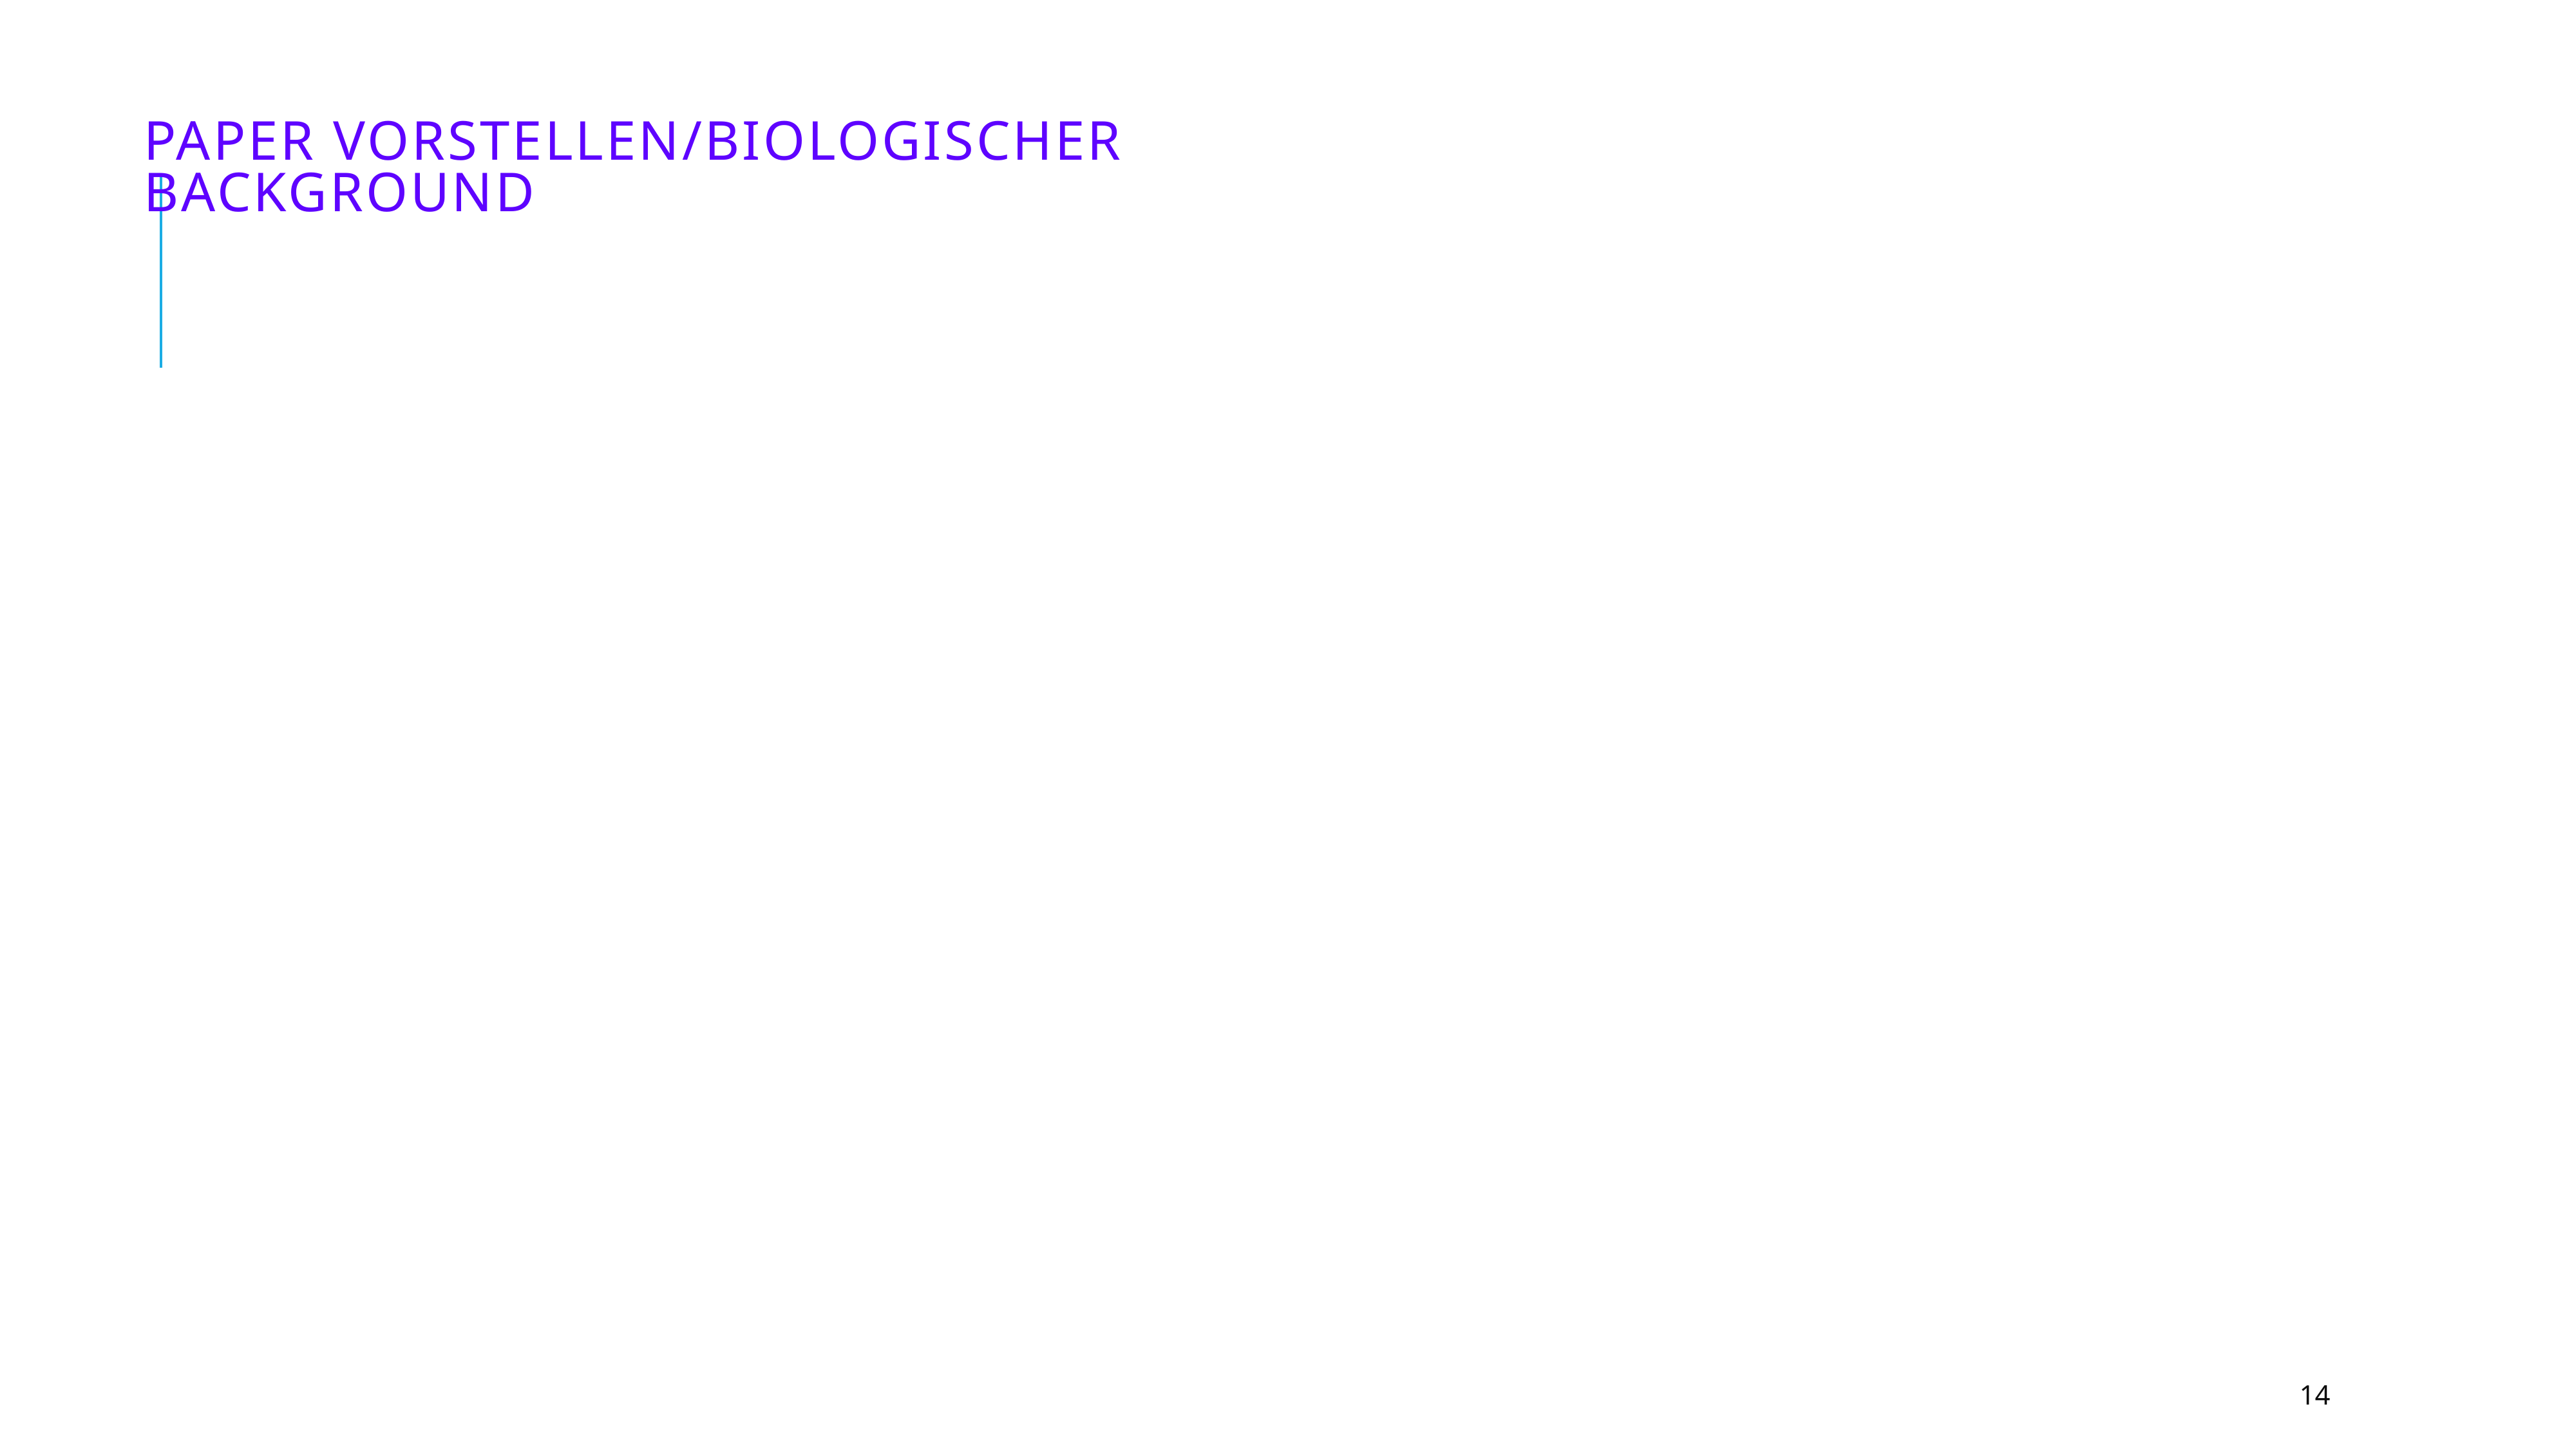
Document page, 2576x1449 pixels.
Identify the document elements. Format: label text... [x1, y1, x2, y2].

title Paper vorstellen/Biologischer Background [134, 88, 1154, 252]
slide_number 14 [2289, 1367, 2496, 1425]
